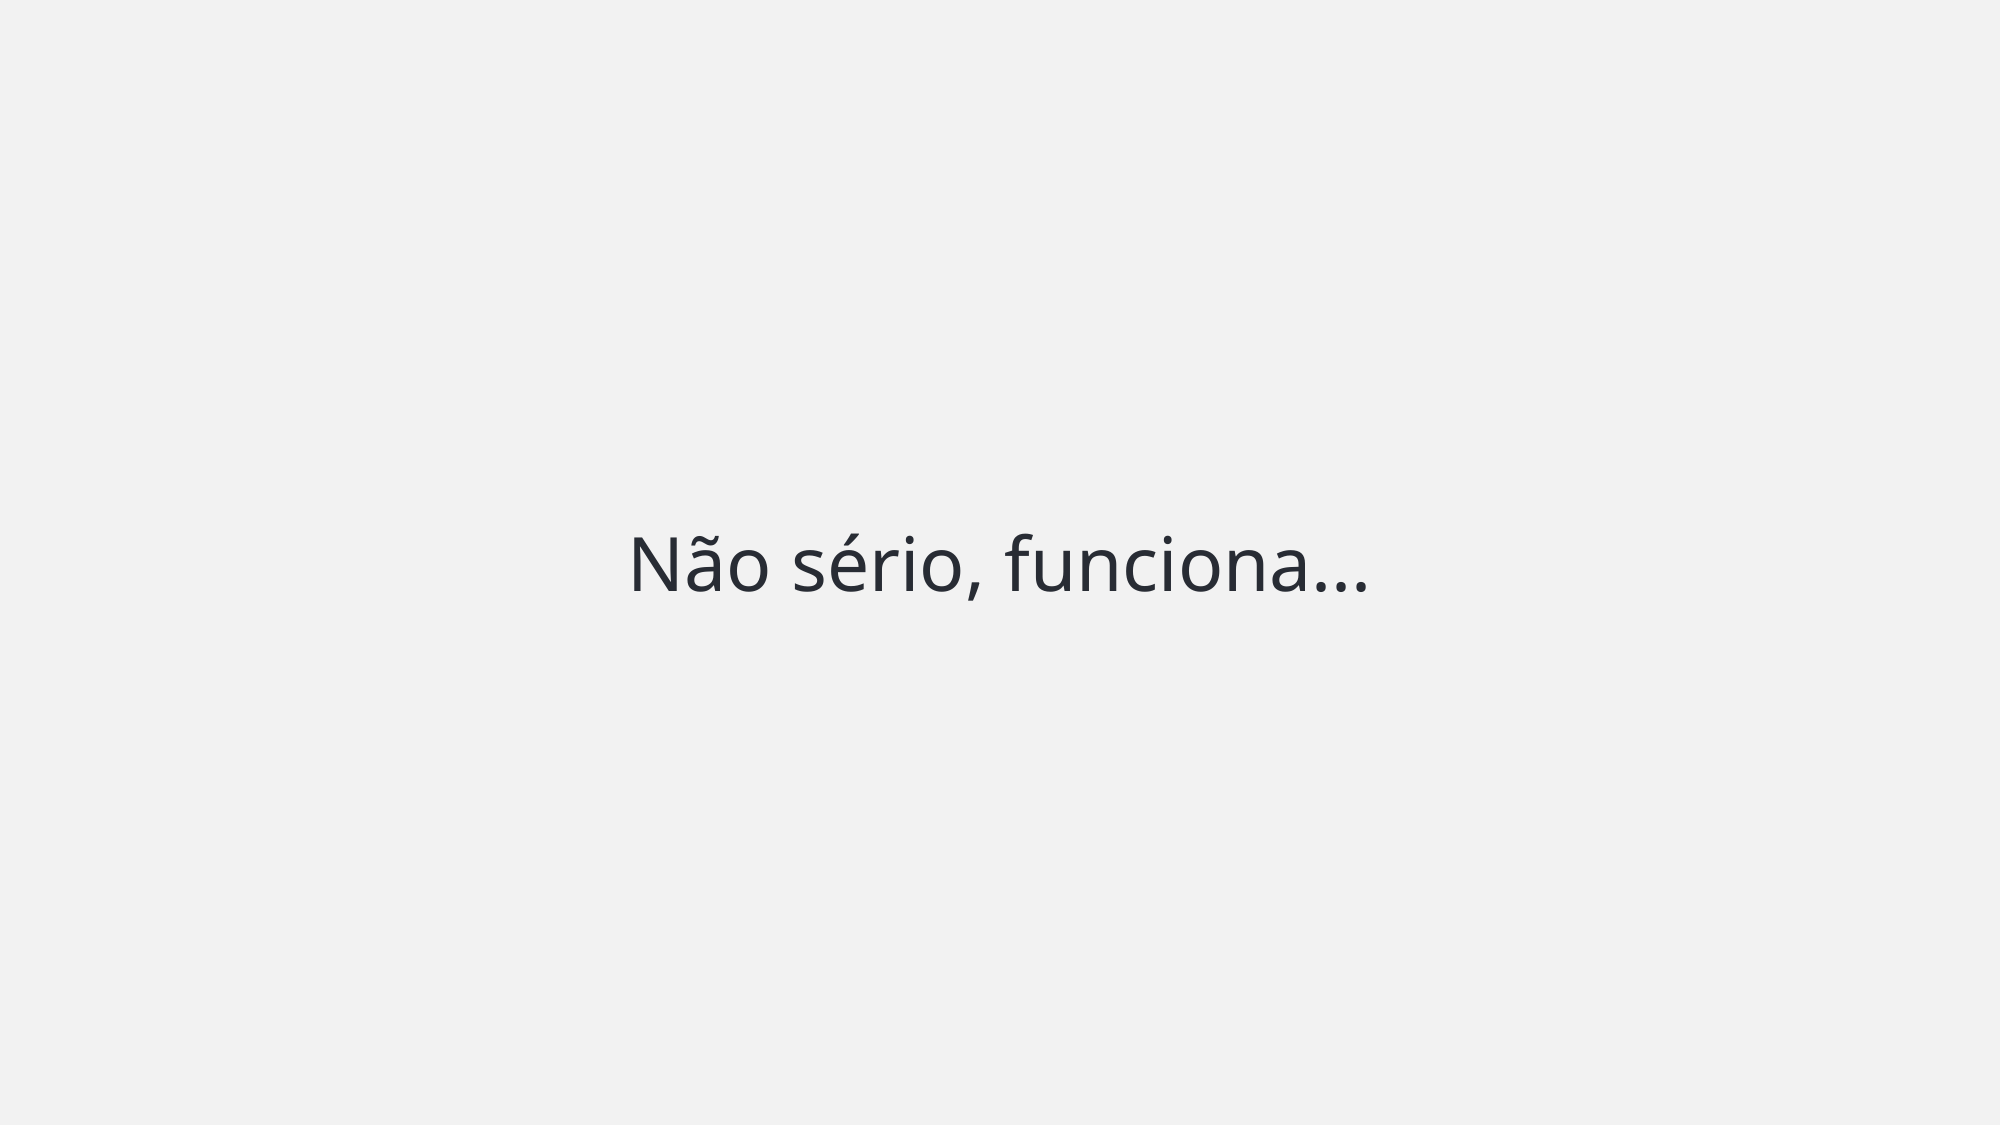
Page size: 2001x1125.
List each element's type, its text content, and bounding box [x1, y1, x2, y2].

title Não sério, funciona... [137, 483, 1863, 651]
